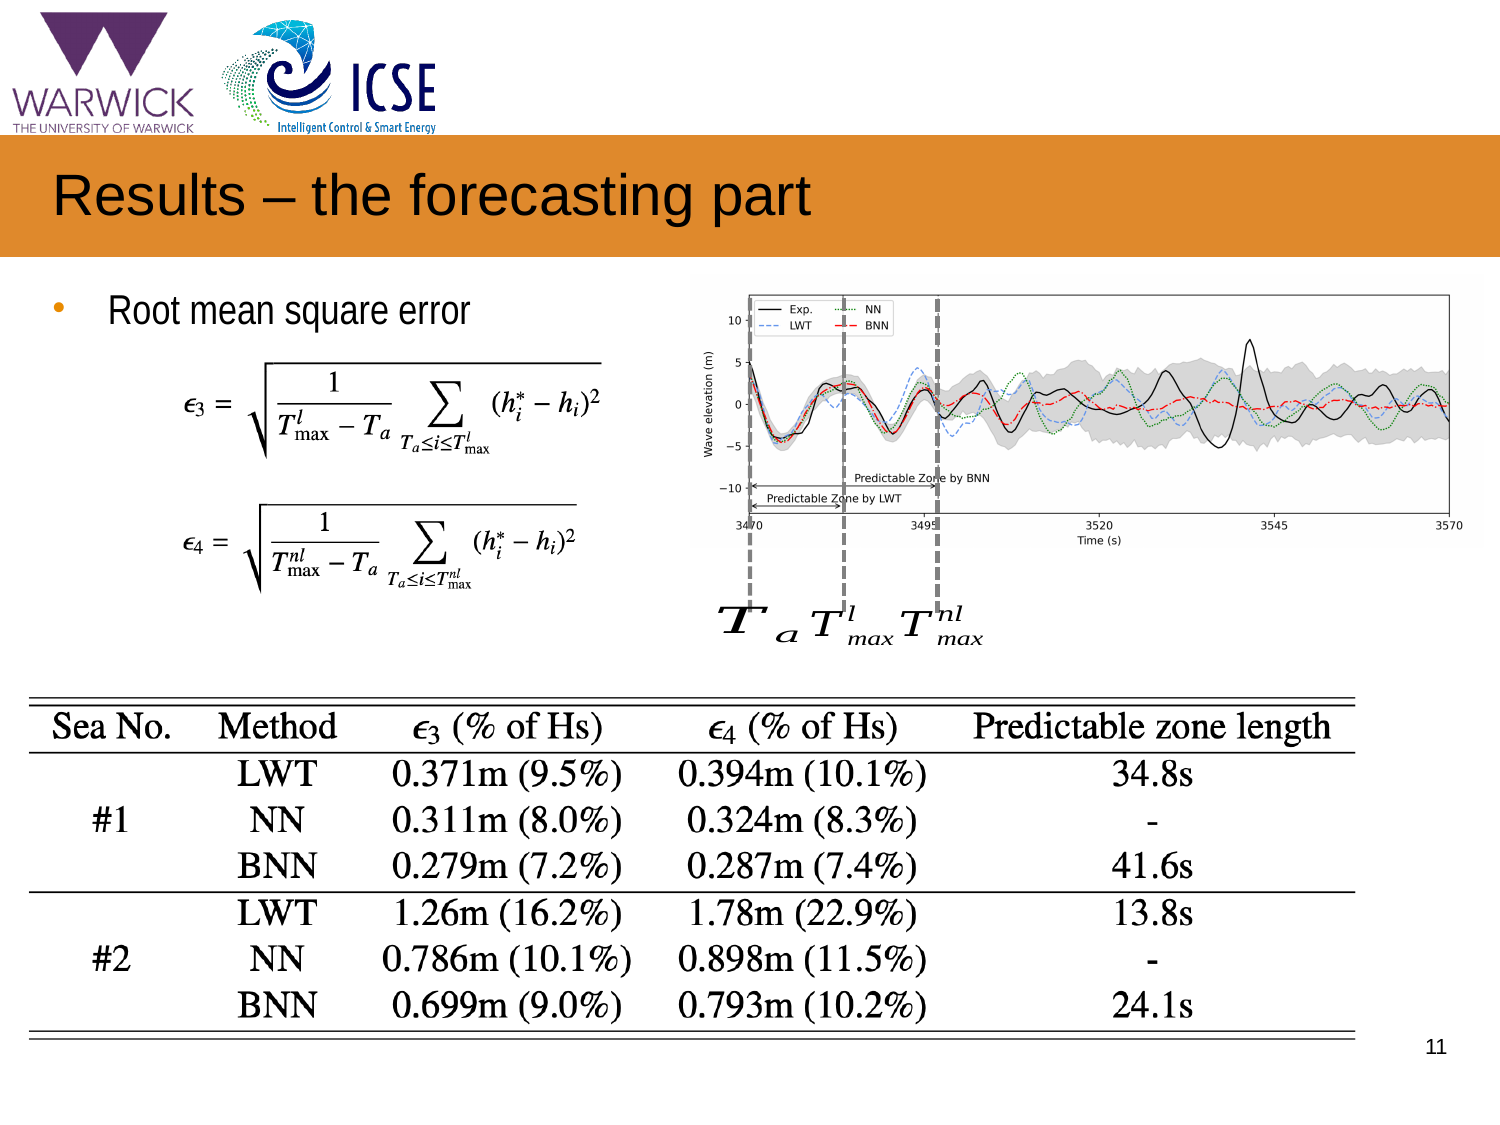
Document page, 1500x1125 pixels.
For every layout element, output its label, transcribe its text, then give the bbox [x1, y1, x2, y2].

slide_number 11 [1149, 1024, 1463, 1101]
text_box Root mean square error [36, 275, 504, 360]
picture [0, 672, 1413, 1076]
picture [0, 2, 1500, 257]
picture [12, 12, 194, 133]
picture [171, 484, 598, 604]
title Results – the forecasting part [37, 149, 1300, 235]
picture [171, 349, 625, 469]
picture [690, 274, 1484, 548]
